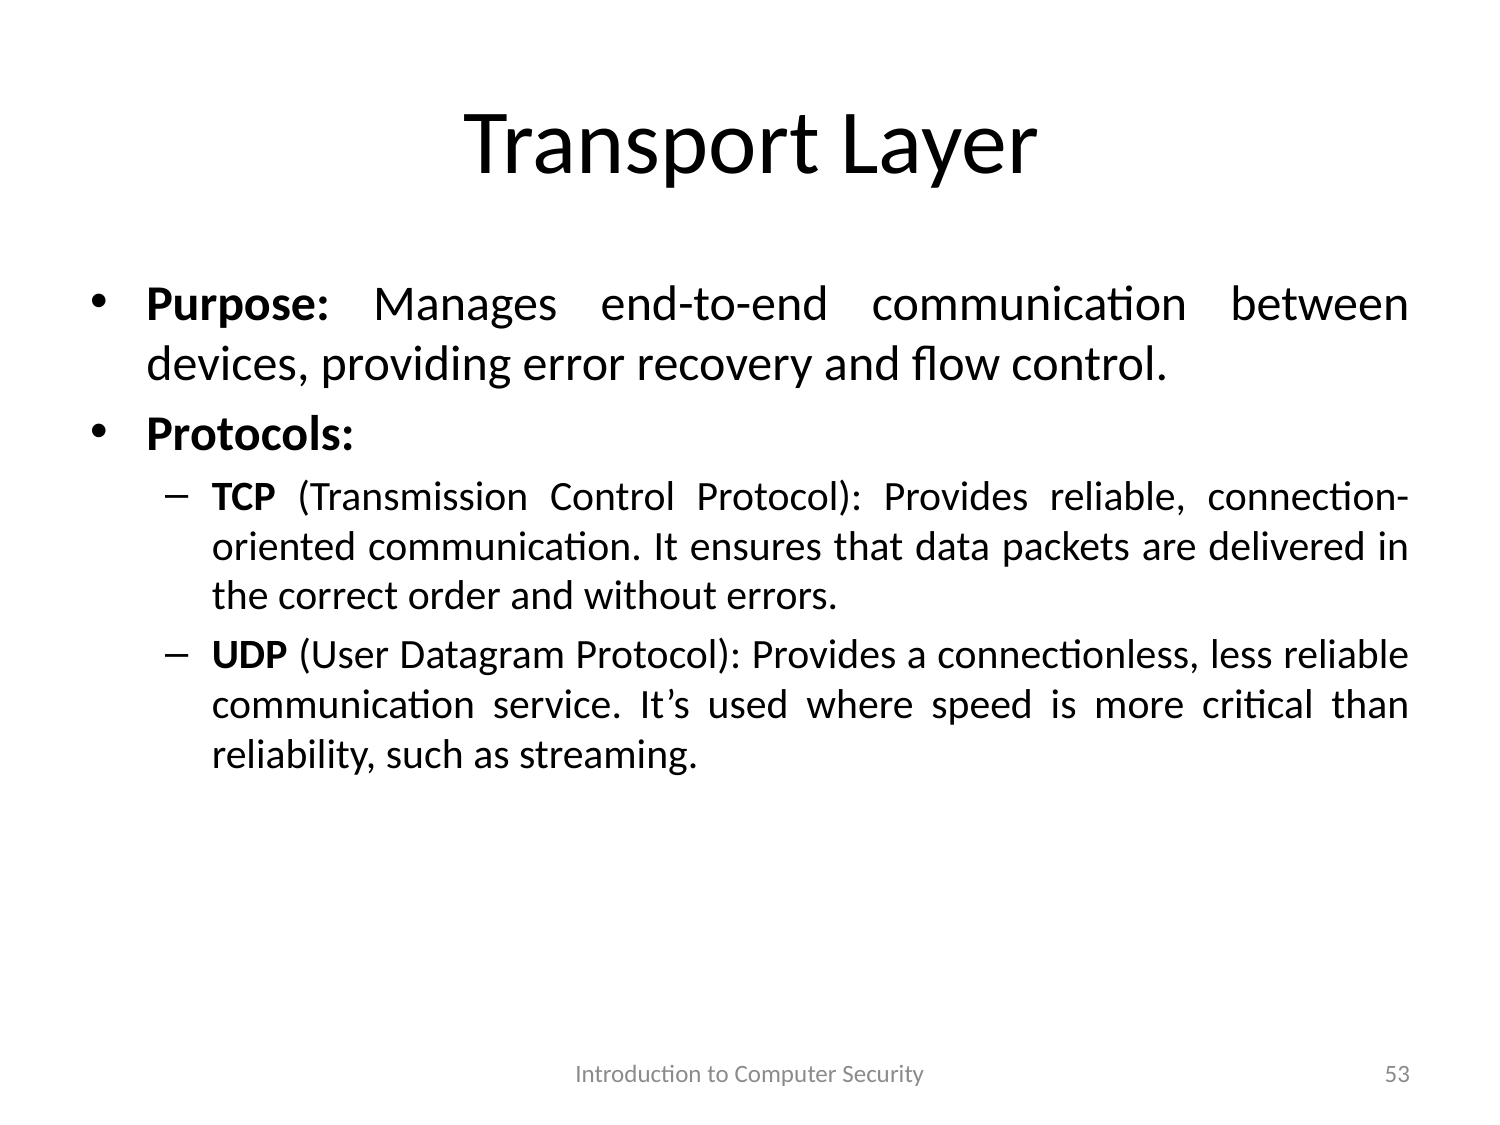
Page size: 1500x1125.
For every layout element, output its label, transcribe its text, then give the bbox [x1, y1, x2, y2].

list Purpose: Manages end-to-end communication between devices, providing error recovery and flow control. Protocols: TCP (Transmission Control Protocol): Provides reliable, connection-oriented communication. It ensures that data packets are delivered in the correct order and without errors. UDP (User Datagram Protocol): Provides a connectionless, less reliable communication service. It’s used where speed is more critical than reliability, such as streaming. [75, 262, 1425, 1005]
footer Introduction to Computer Security [512, 1042, 988, 1103]
title Transport Layer [76, 42, 1427, 231]
slide_number 53 [1074, 1042, 1425, 1103]
